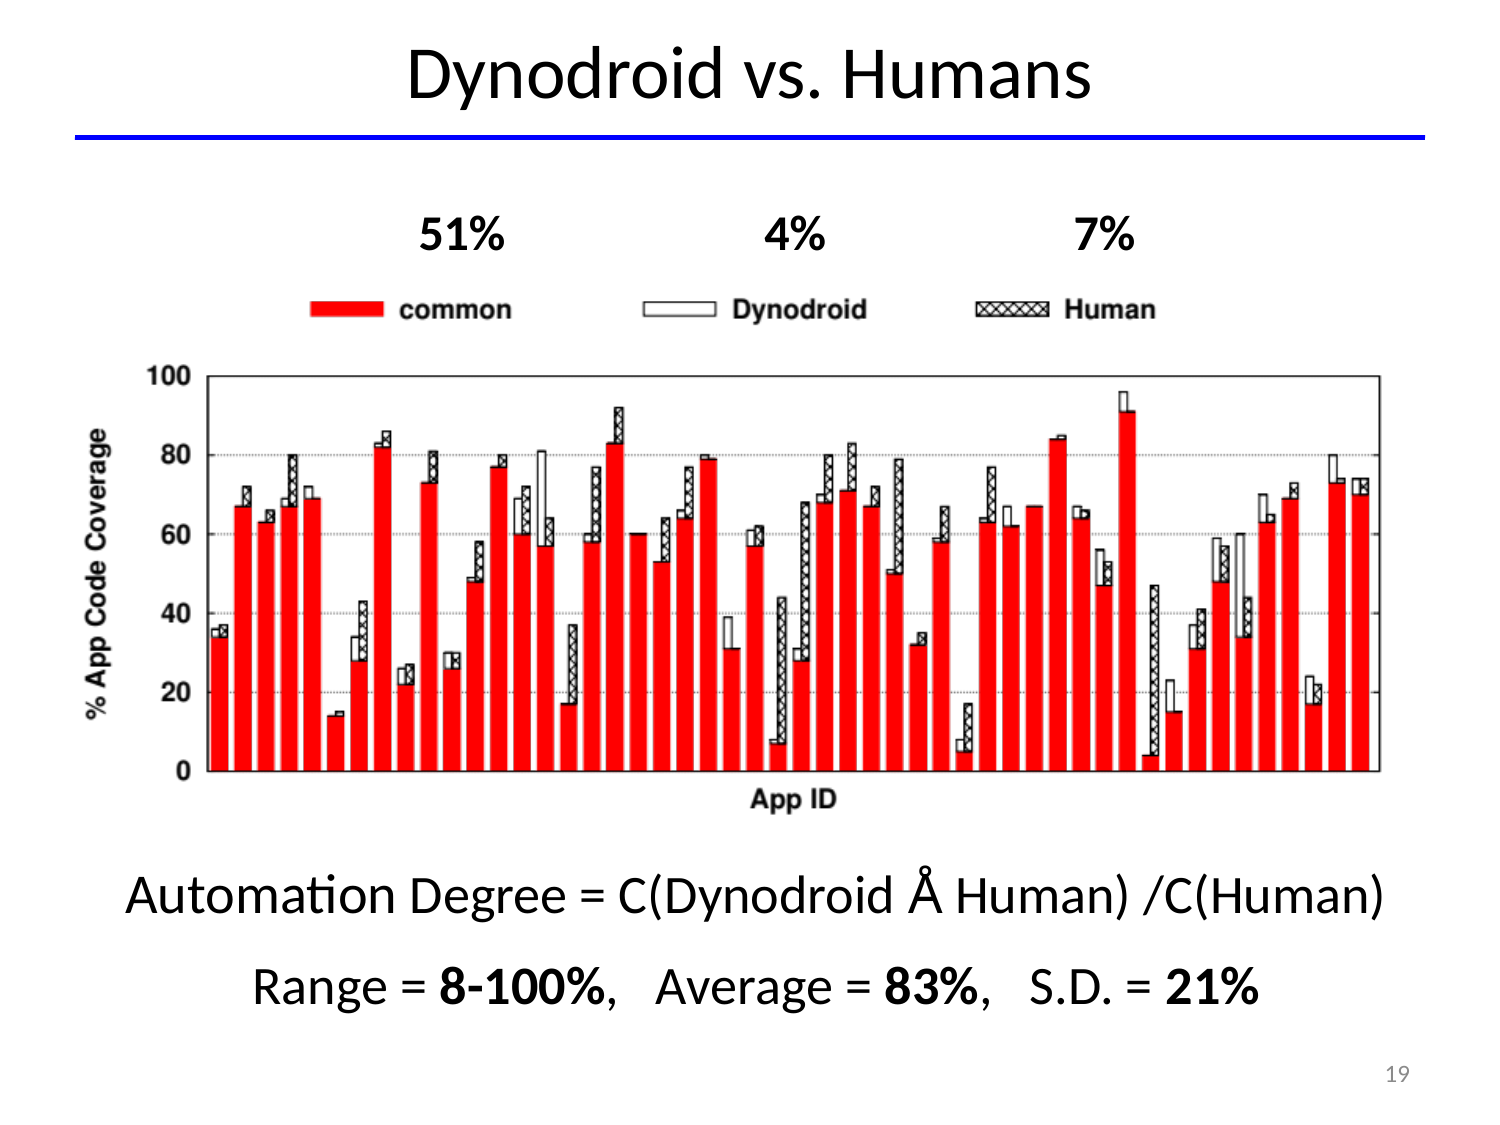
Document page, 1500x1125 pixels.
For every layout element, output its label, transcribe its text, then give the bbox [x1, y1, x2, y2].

slide_number 19 [1074, 1042, 1425, 1103]
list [74, 146, 1426, 958]
text_box Automation Degree = C(Dynodroid Å Human) /C(Human) Range = 8-100%, Average = 83%, S.D. = 21% [89, 965, 1423, 1023]
title Dynodroid vs. Humans [75, 0, 1425, 138]
